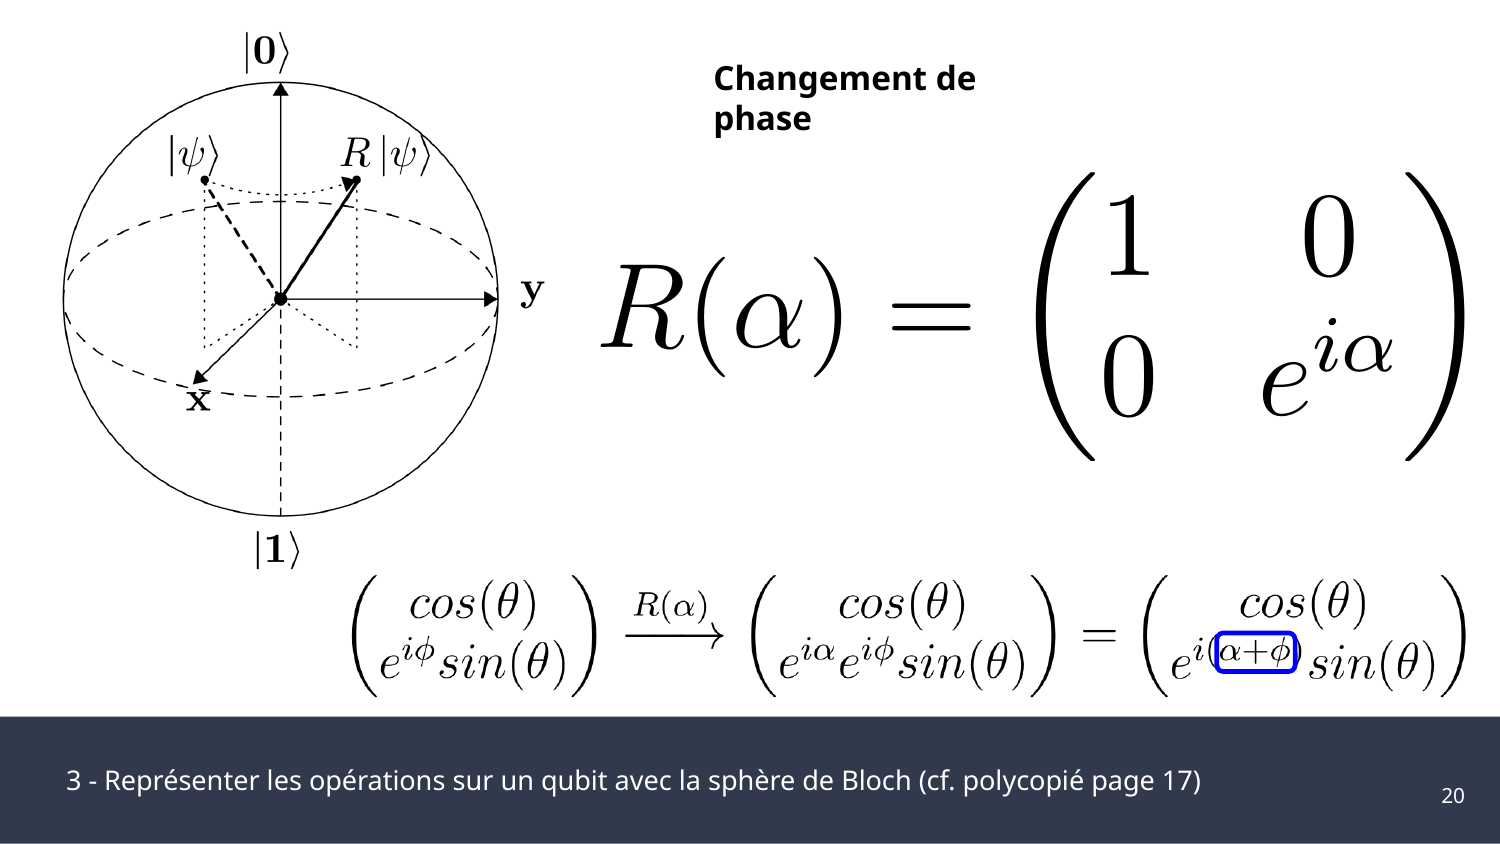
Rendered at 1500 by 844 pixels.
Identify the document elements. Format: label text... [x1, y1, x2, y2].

picture [580, 148, 1476, 483]
text_box Changement de phase [698, 42, 1083, 124]
slide_number ‹#› [1389, 764, 1480, 830]
list 3 - Représenter les opérations sur un qubit avec la sphère de Bloch (cf. polycopié page 17) [51, 741, 1361, 818]
picture [23, 17, 1476, 708]
